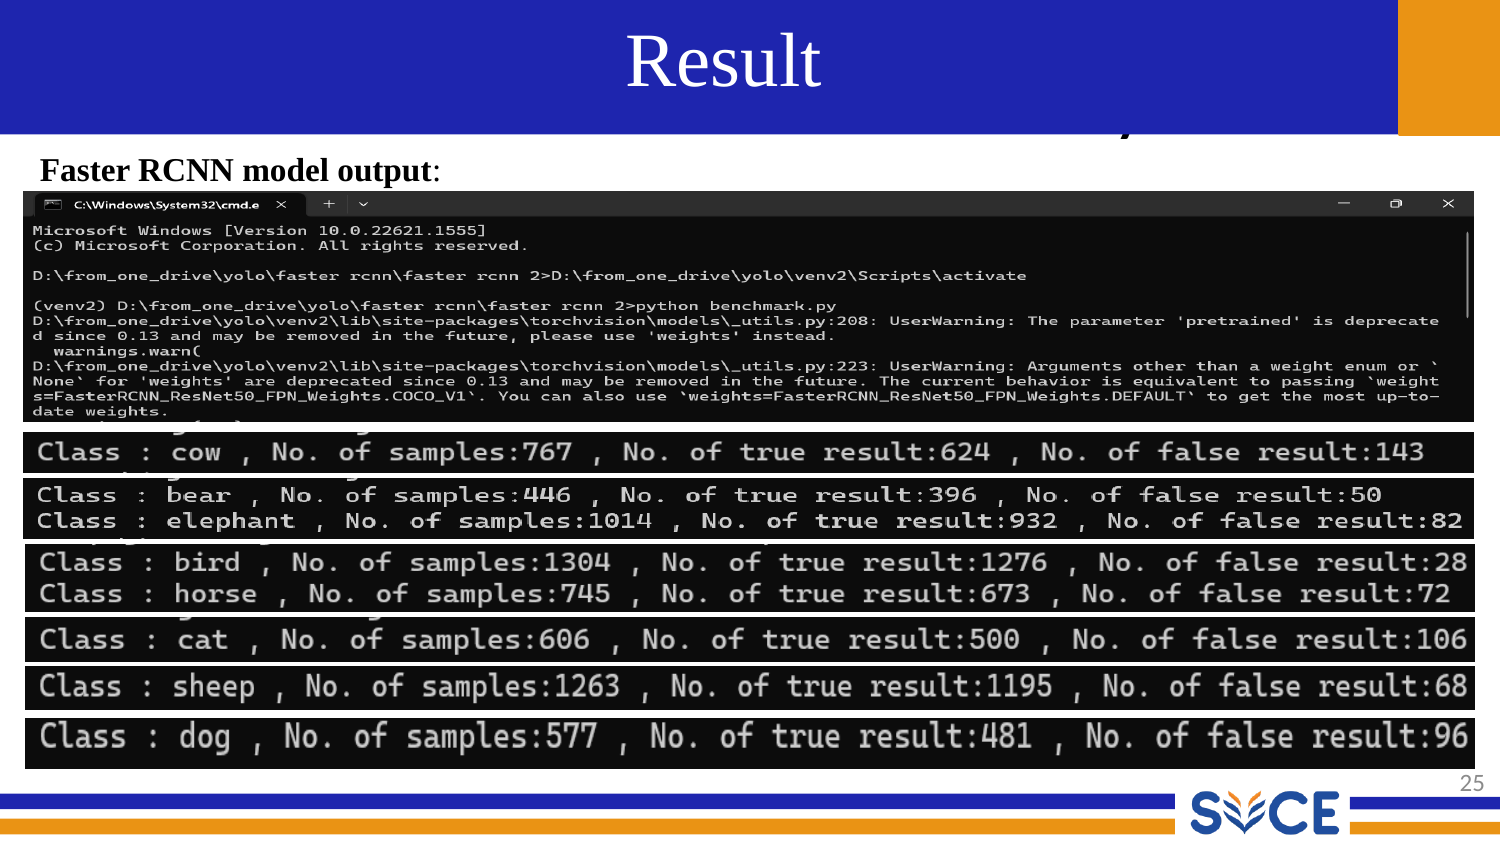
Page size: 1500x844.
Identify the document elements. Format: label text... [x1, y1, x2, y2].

picture [24, 544, 1476, 613]
list Faster RCNN model output: [25, 140, 1438, 189]
title Result [48, 1, 1399, 110]
picture [24, 666, 1476, 710]
picture [23, 432, 1474, 474]
picture [23, 191, 1474, 423]
picture [24, 718, 1476, 770]
picture [1187, 805, 1343, 843]
slide_number 25 [1149, 759, 1500, 805]
picture [24, 617, 1476, 662]
picture [23, 478, 1474, 539]
